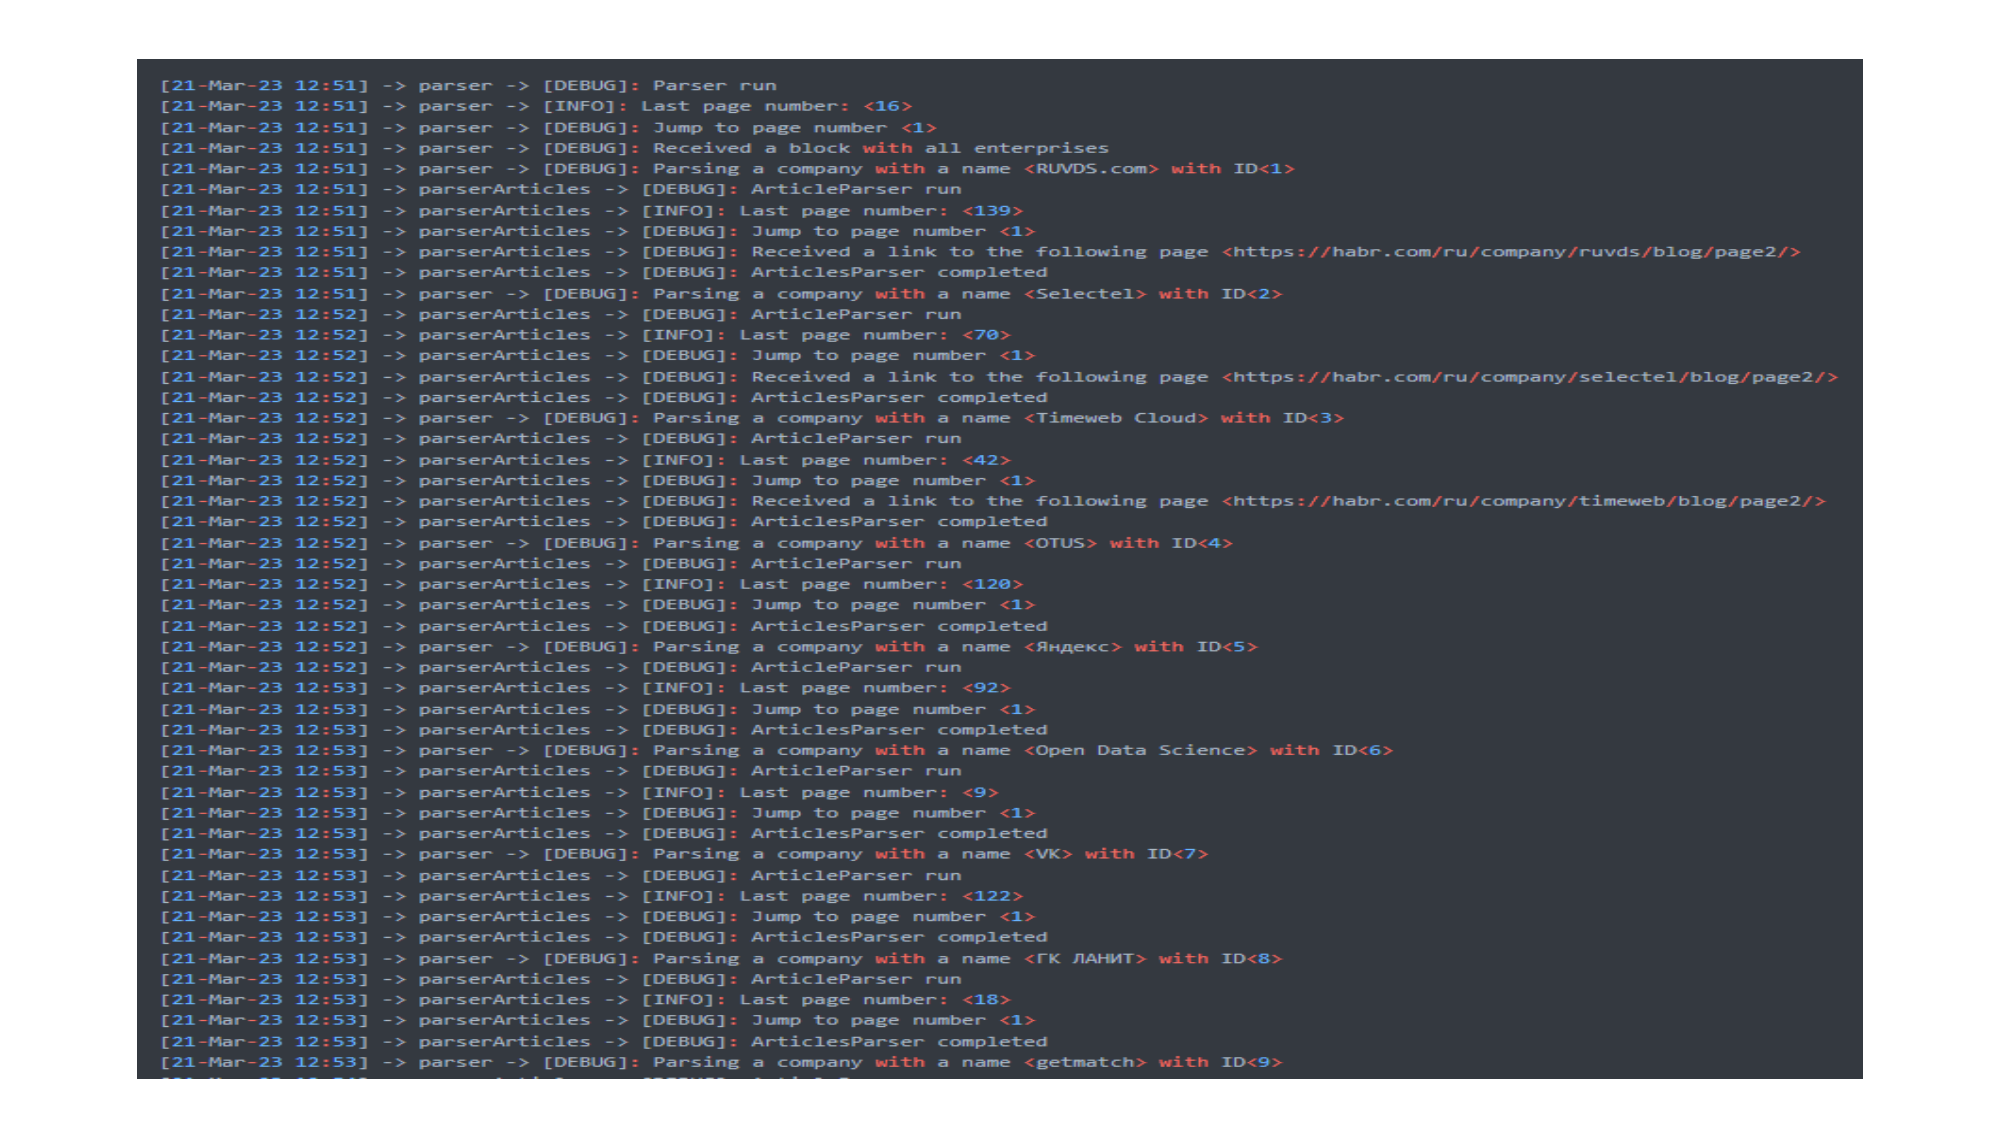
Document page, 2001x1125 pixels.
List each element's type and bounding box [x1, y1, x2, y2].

list [137, 59, 1863, 1079]
